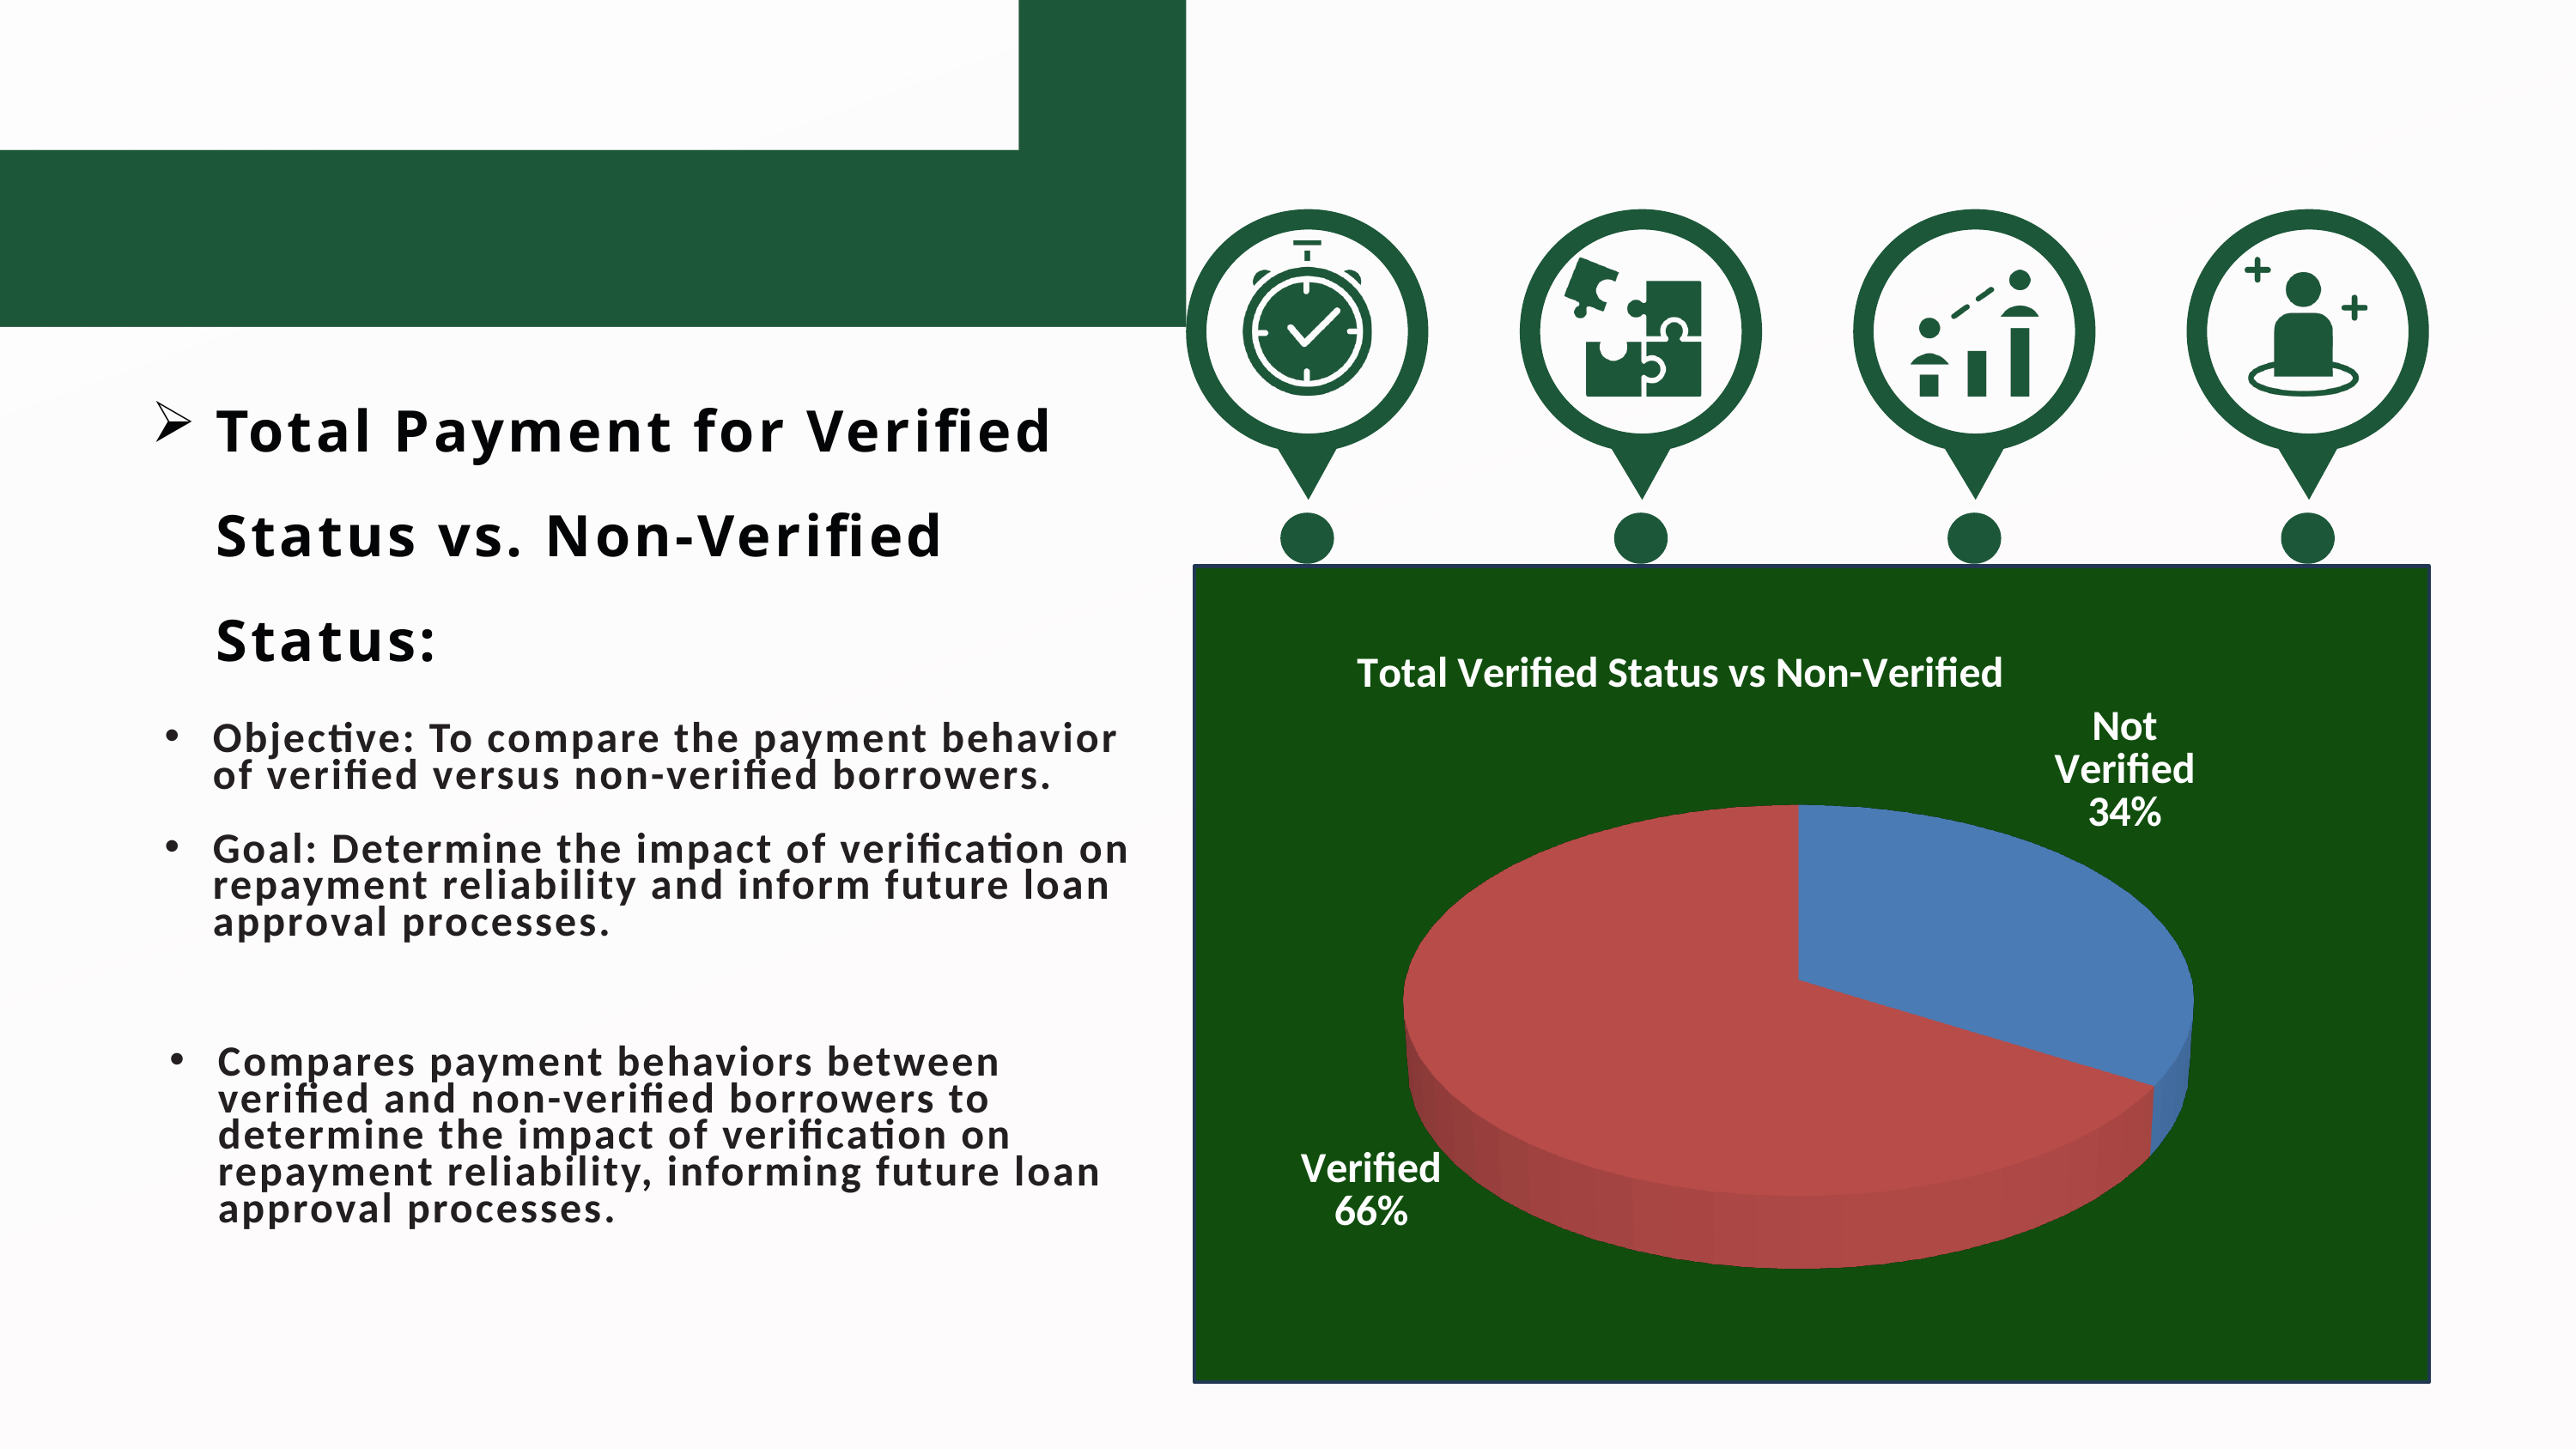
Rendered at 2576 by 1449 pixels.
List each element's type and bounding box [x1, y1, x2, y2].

text_box [150, 358, 1157, 1240]
text_box [0, 0, 2576, 1449]
chart [1242, 616, 2412, 1347]
